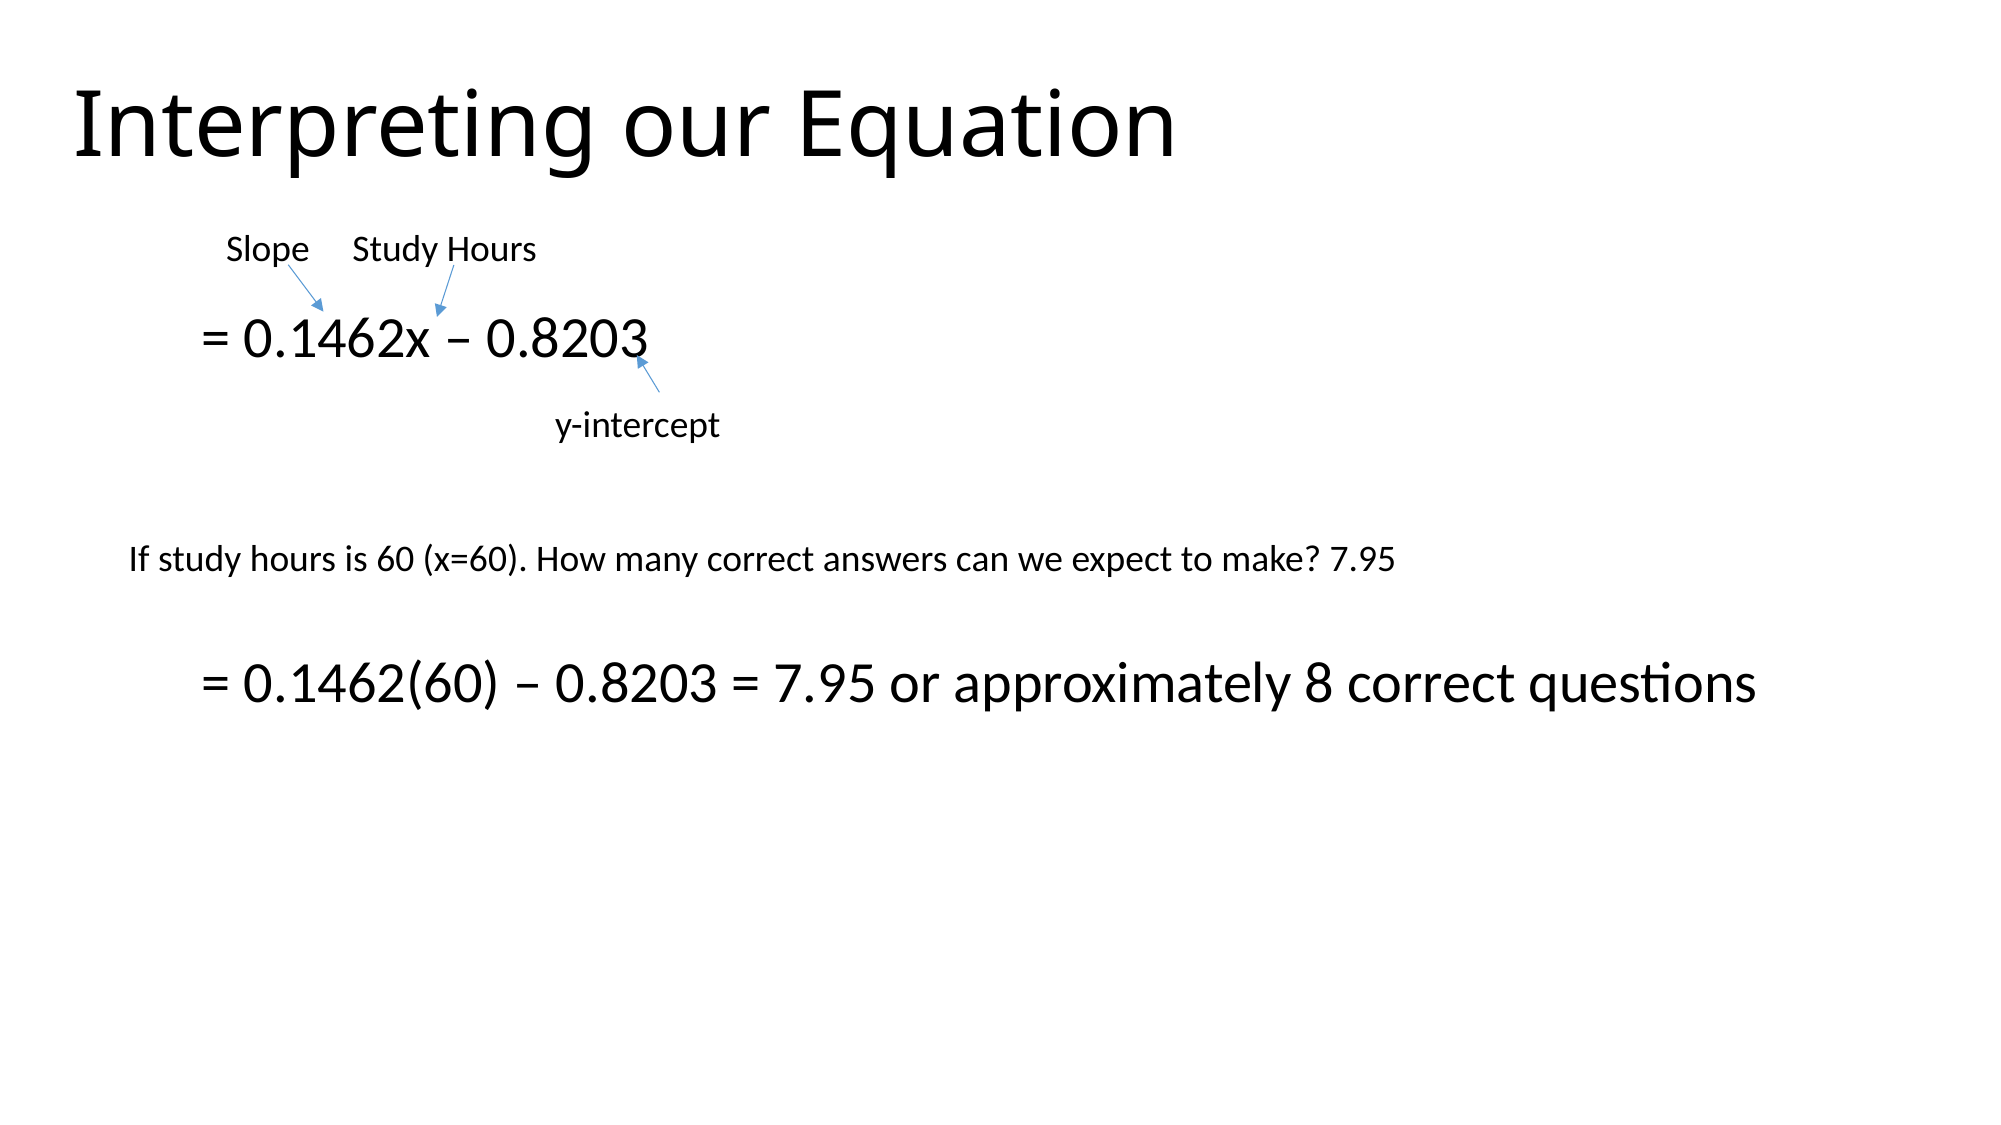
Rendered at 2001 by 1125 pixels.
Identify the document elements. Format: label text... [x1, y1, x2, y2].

text_box Slope Study Hours [211, 216, 603, 277]
list [137, 299, 1863, 1014]
text_box If study hours is 60 (x=60). How many correct answers can we expect to make? 7.95 [113, 526, 1689, 587]
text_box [436, 264, 454, 317]
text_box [288, 264, 324, 312]
title Interpreting our Equation [58, 18, 1784, 236]
text_box y-intercept [540, 392, 779, 452]
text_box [636, 354, 660, 393]
